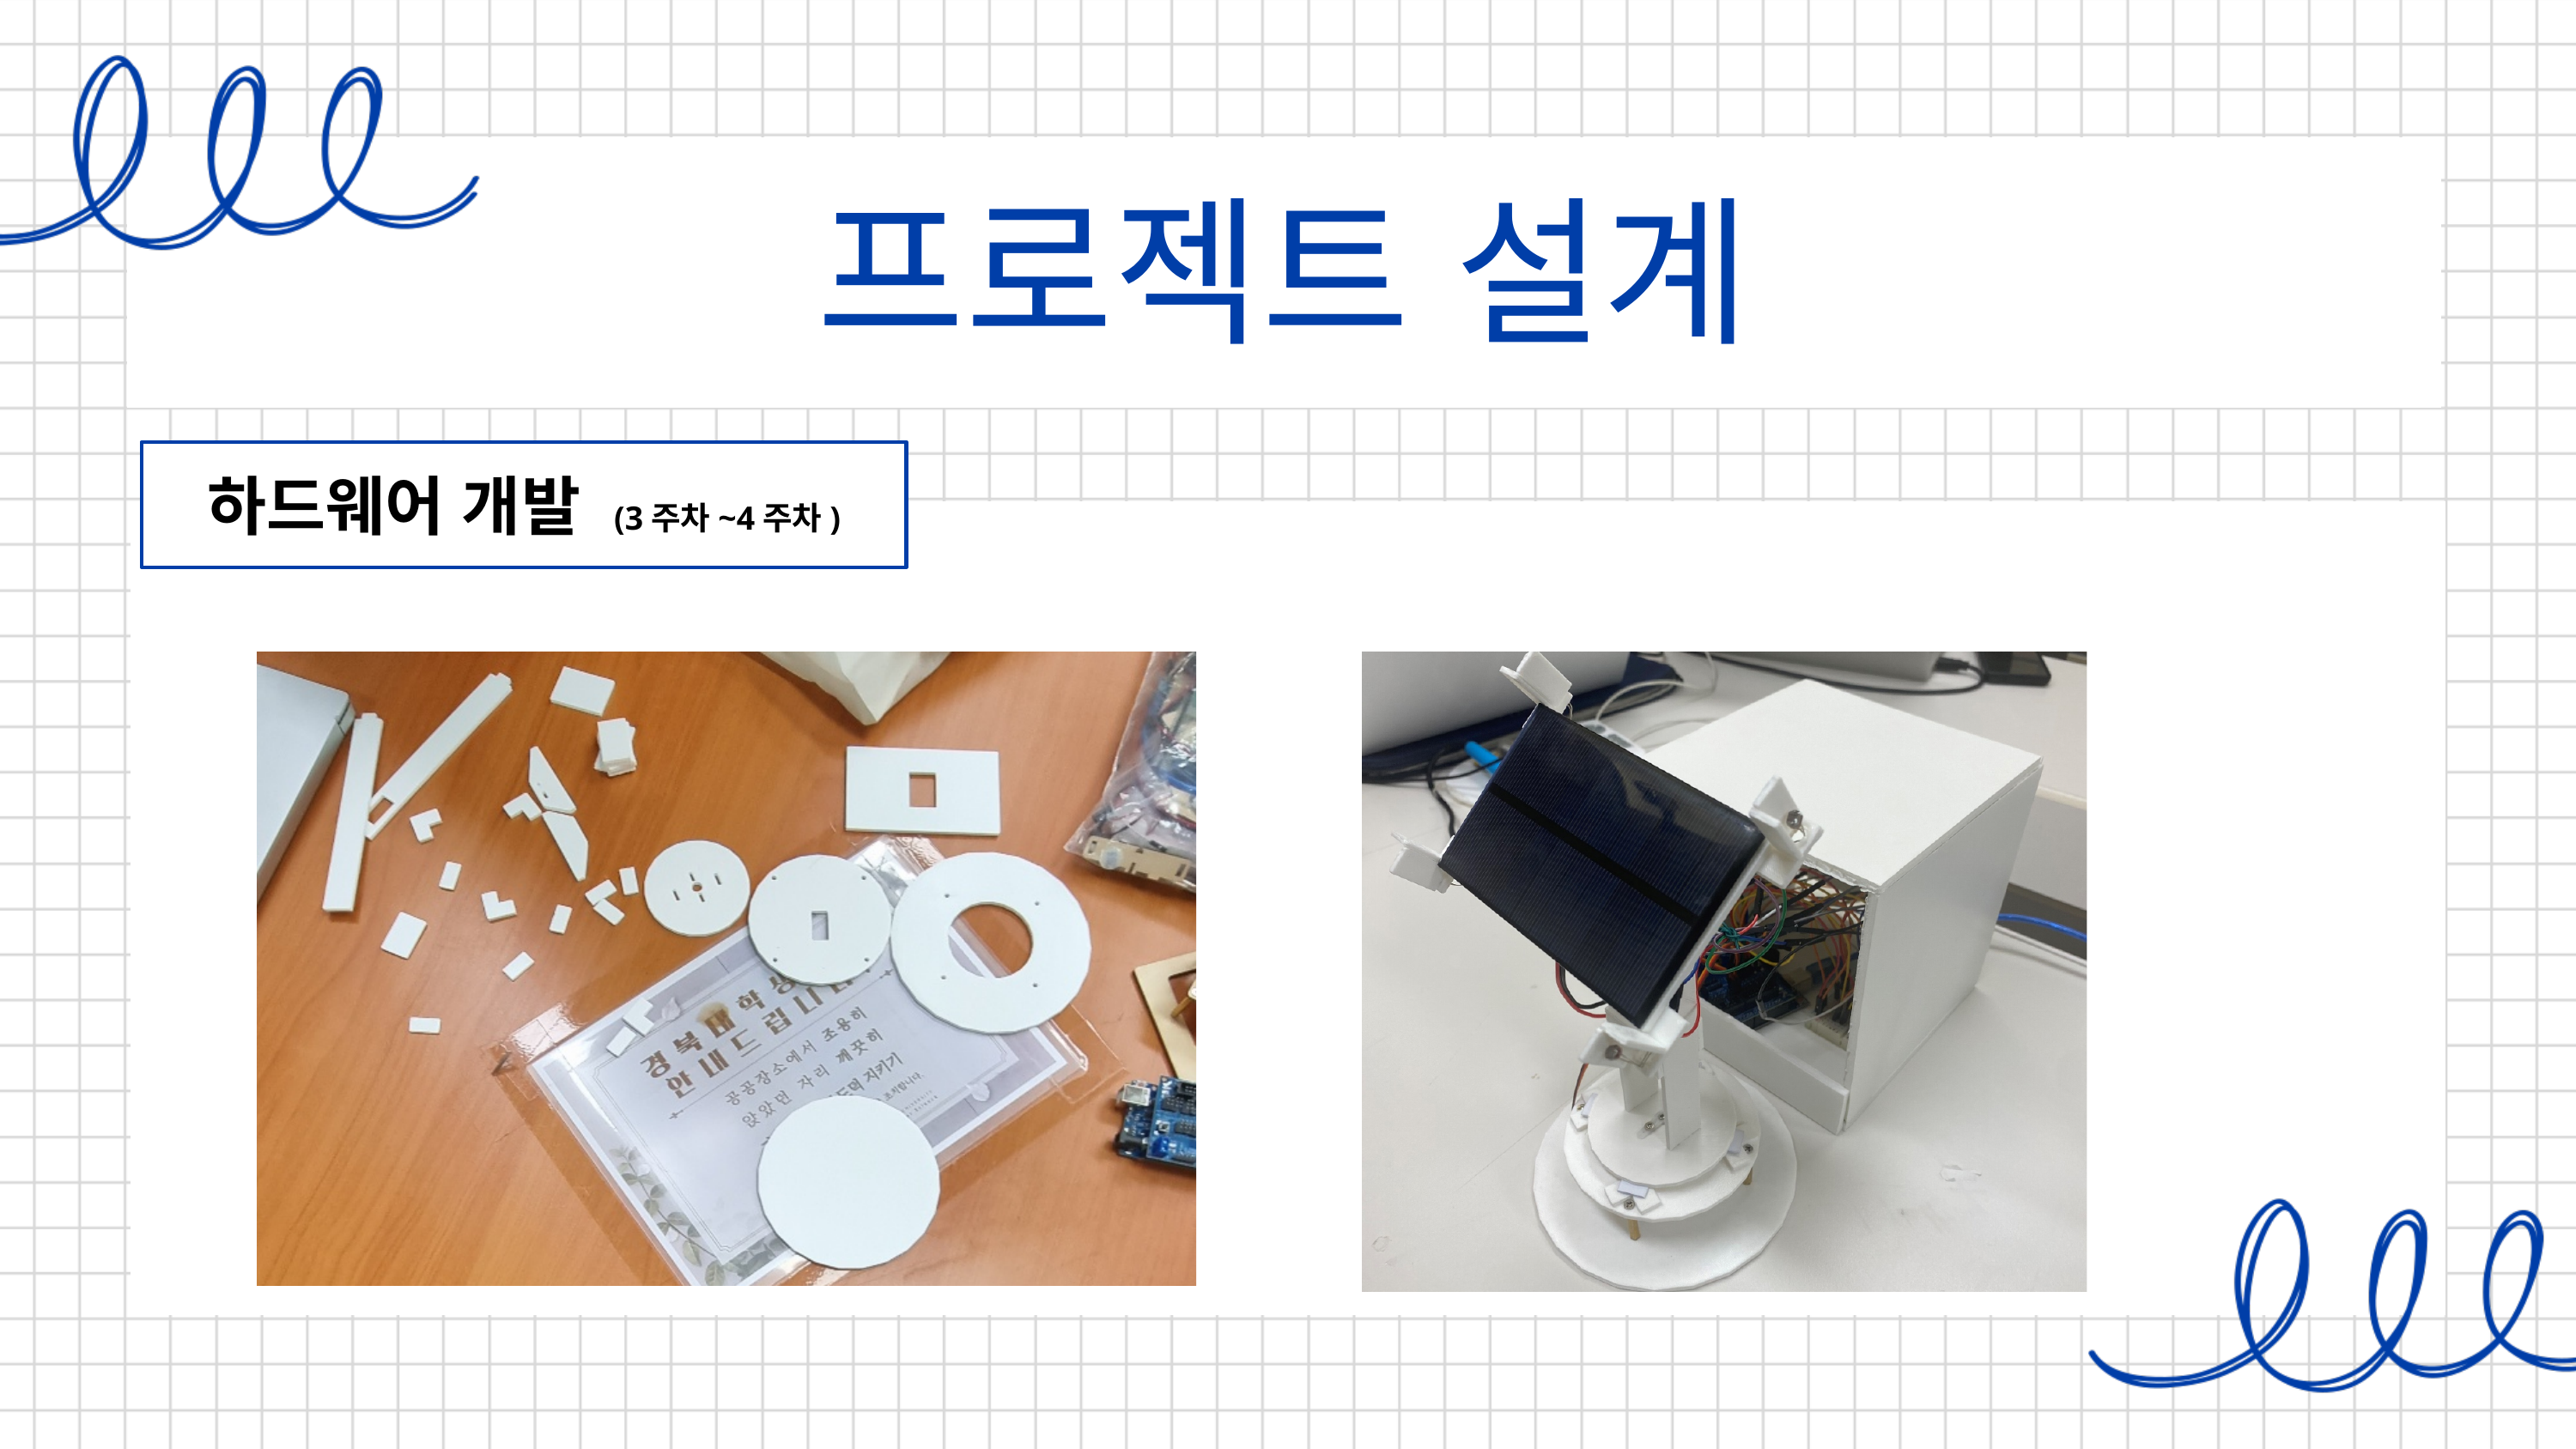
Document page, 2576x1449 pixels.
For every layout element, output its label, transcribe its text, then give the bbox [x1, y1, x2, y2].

text_box [0, 0, 2576, 1449]
picture [256, 652, 1197, 1287]
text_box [130, 500, 1129, 1316]
picture [1404, 609, 2044, 1335]
text_box [2088, 1197, 2576, 1394]
text_box [0, 54, 481, 252]
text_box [1129, 500, 2446, 1316]
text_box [127, 136, 2442, 408]
text_box 하드웨어 개발 (3주차~4주차) [140, 440, 908, 500]
